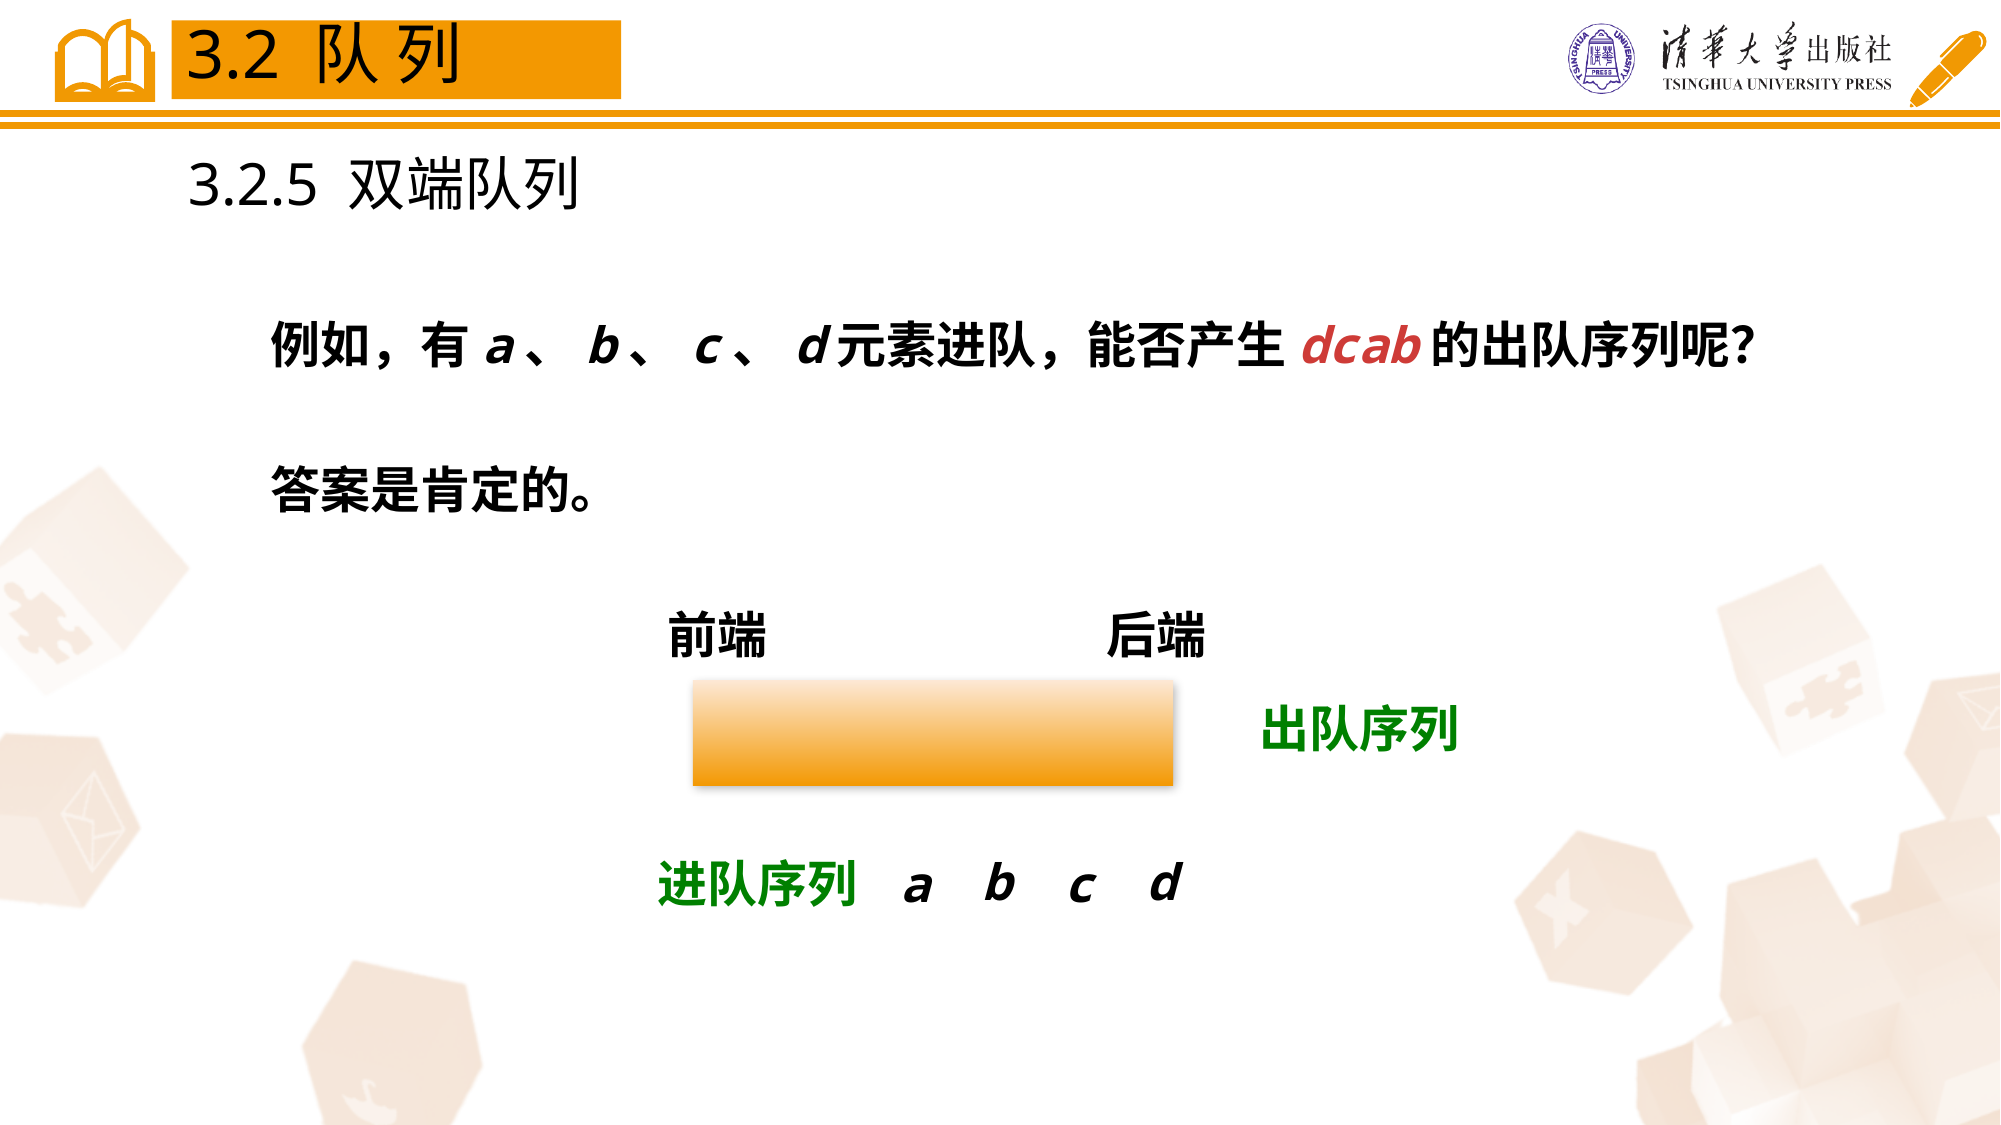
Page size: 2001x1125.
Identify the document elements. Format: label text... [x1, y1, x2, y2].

text_box 3.2 队 列 [171, 20, 622, 100]
text_box d [1126, 854, 1197, 918]
text_box 例如，有a、b、c、d元素进队，能否产生dcab的出队序列呢？ 答案是肯定的。 [255, 246, 1863, 526]
text_box 前端 [653, 608, 811, 671]
text_box a [881, 856, 951, 920]
picture [1531, 0, 1973, 149]
picture [1936, 78, 1948, 90]
text_box 进队序列 [634, 856, 881, 920]
text_box c [1044, 856, 1115, 920]
text_box 3.2.5 双端队列 [173, 153, 693, 225]
text_box 后端 [1091, 607, 1256, 670]
text_box 出队序列 [1236, 701, 1441, 765]
text_box [692, 680, 1174, 786]
picture [1446, 502, 2000, 1125]
text_box b [962, 854, 1033, 918]
